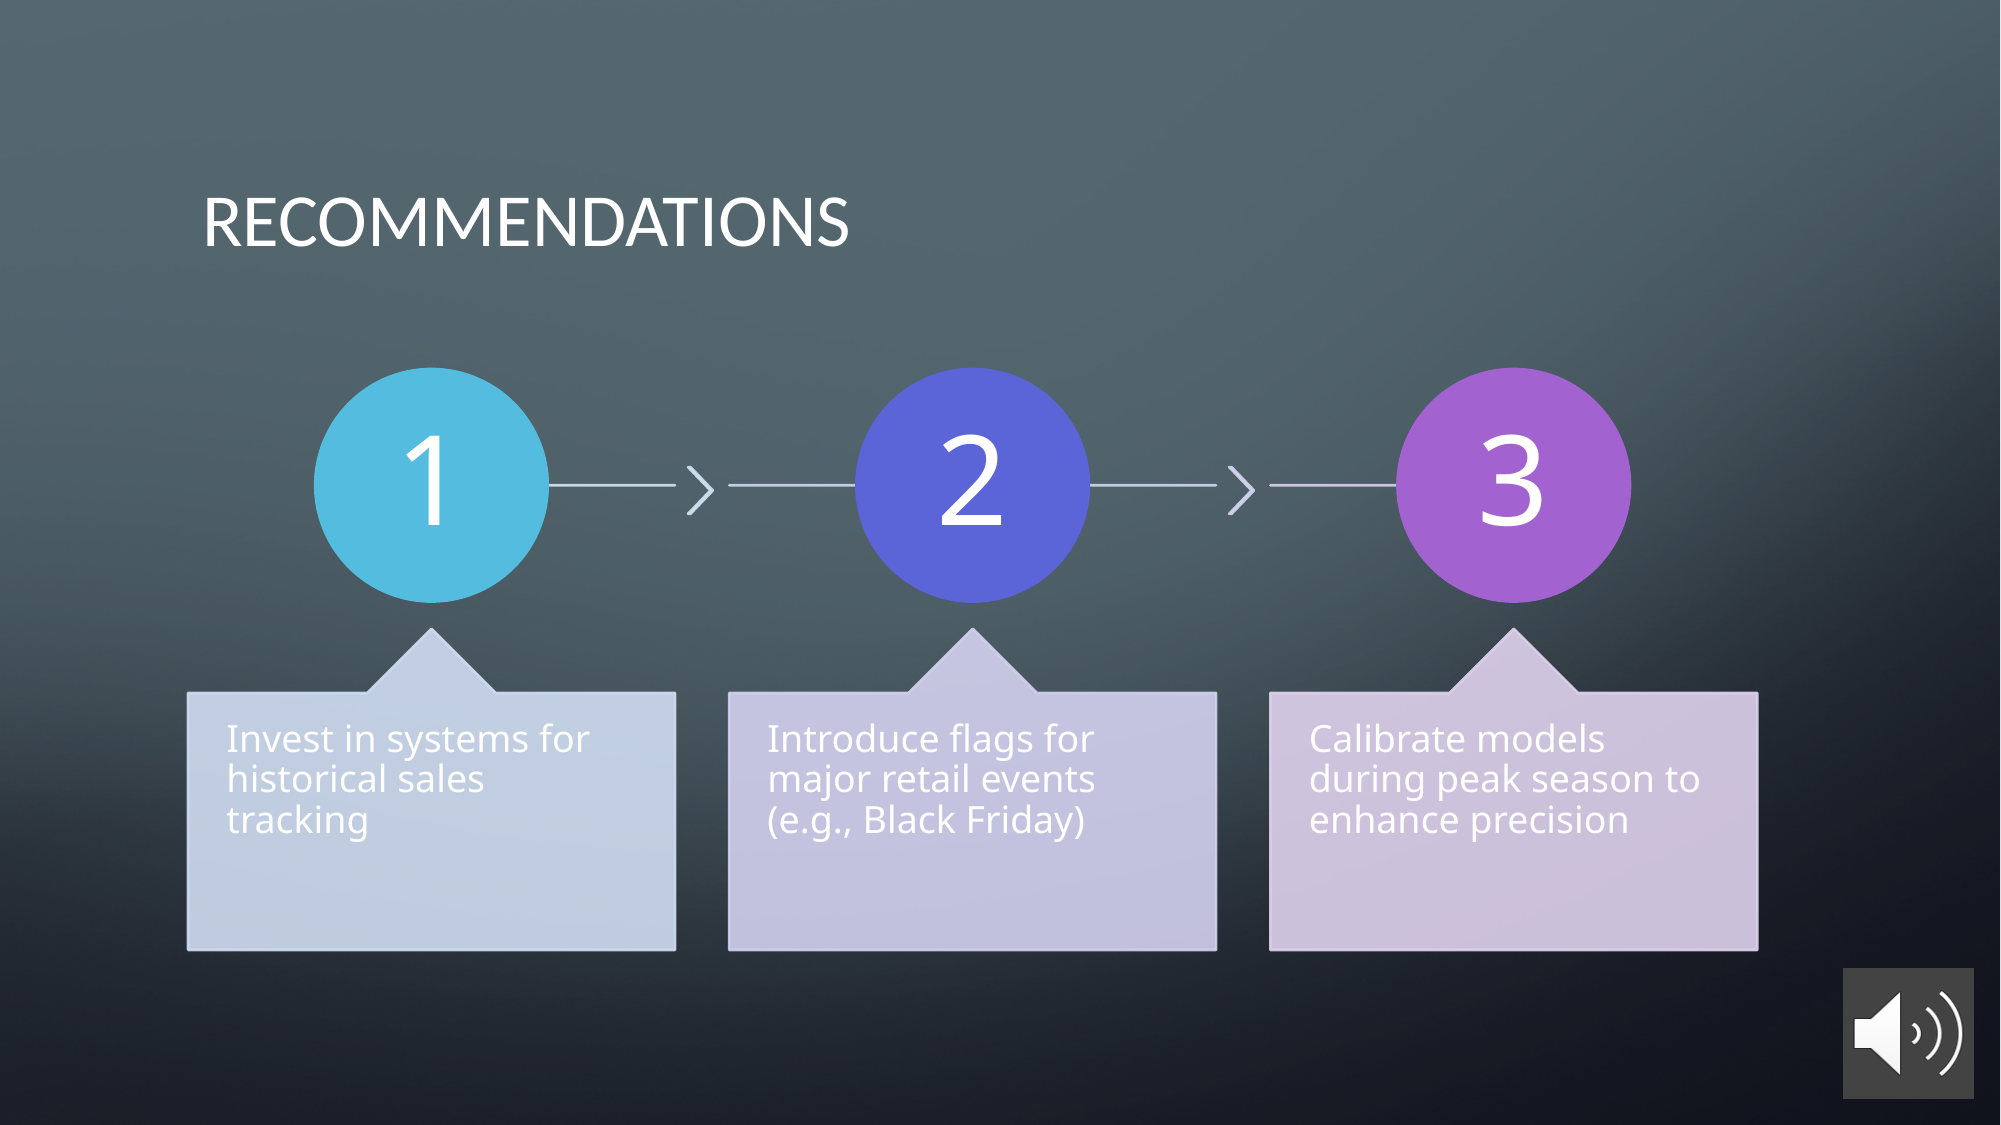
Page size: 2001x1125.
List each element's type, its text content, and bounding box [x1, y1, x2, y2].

text_box [0, 0, 2000, 1125]
picture [1841, 966, 1976, 1101]
title recommendations [187, 101, 1813, 344]
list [186, 368, 1813, 951]
